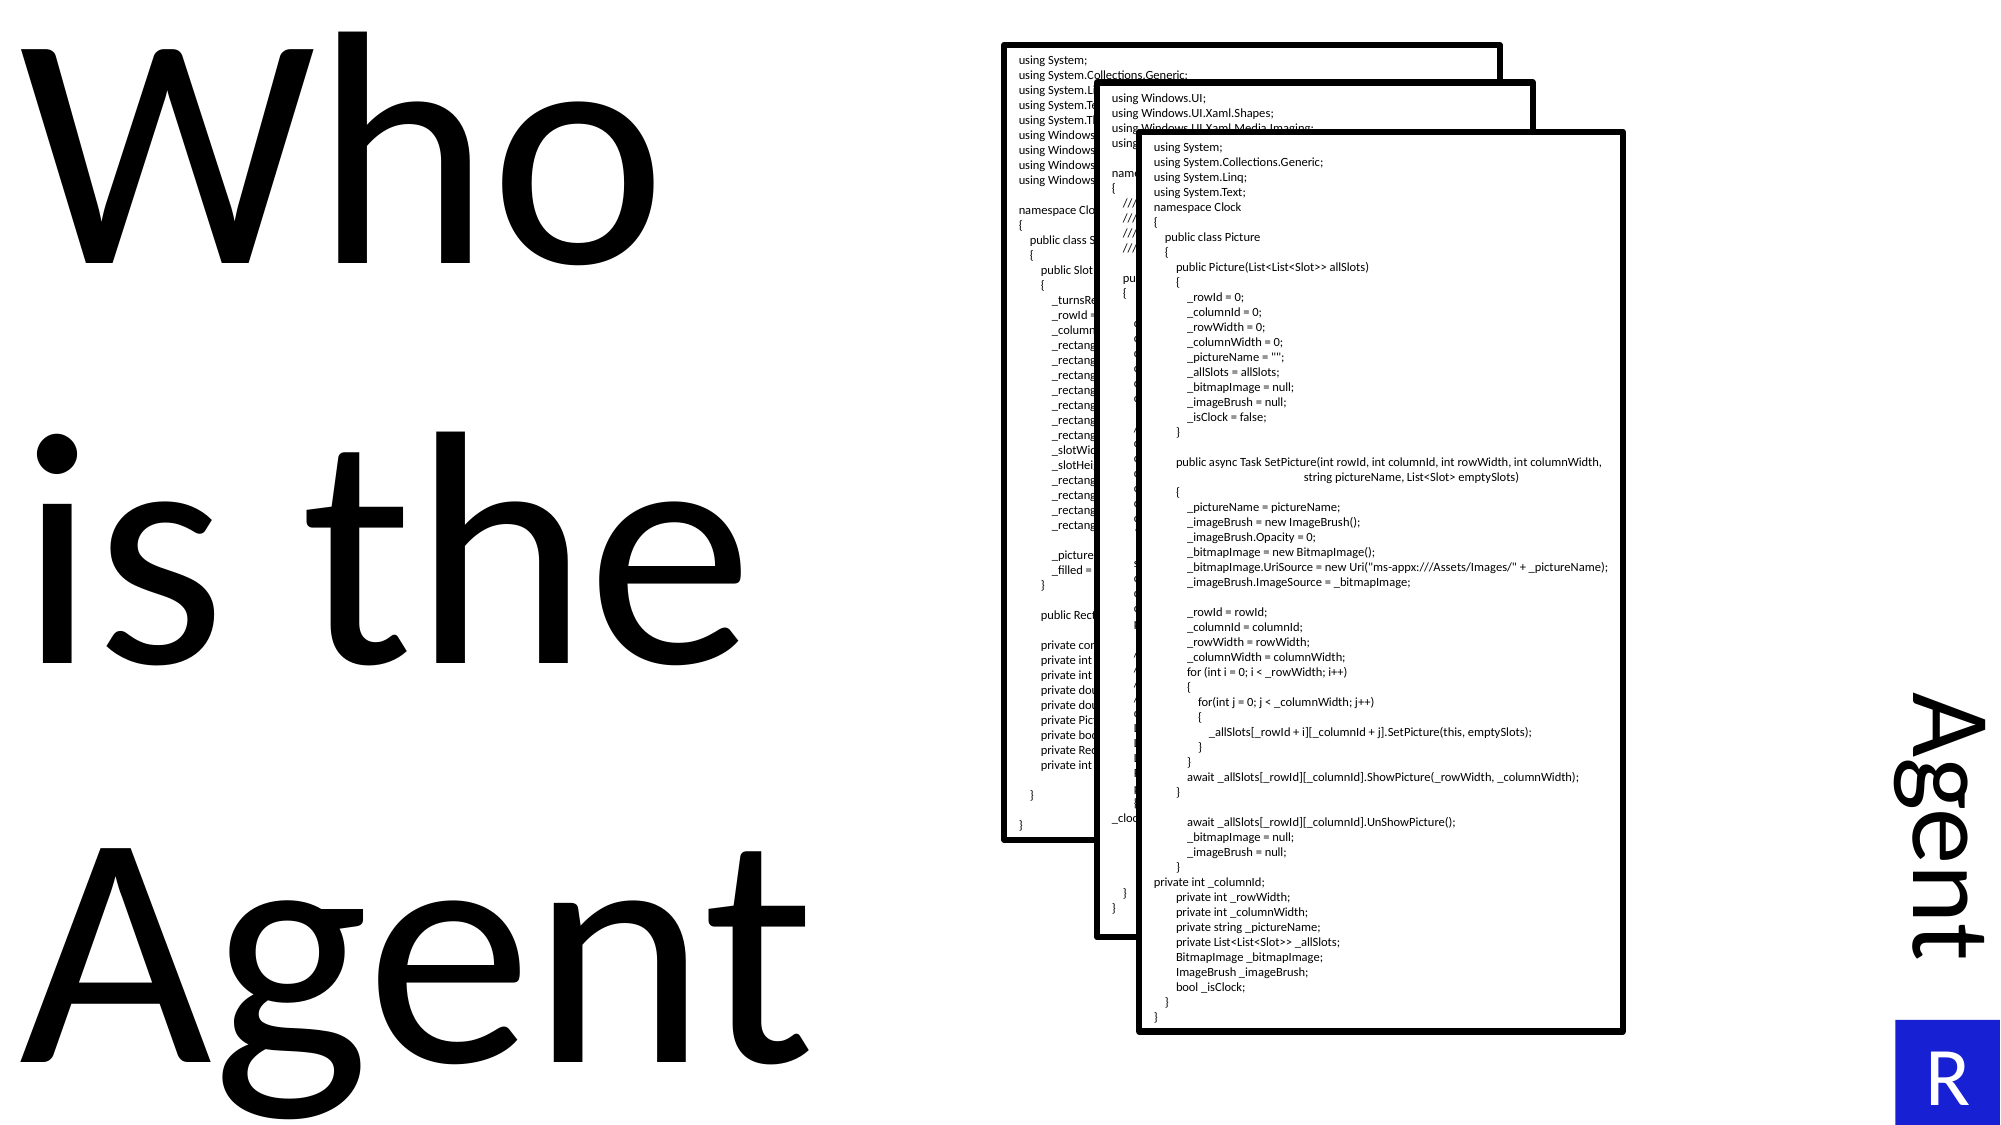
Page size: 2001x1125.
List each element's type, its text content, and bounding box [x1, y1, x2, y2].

text_box using System; using System.Collections.Generic; using System.Linq; using System.Text; namespace Clock { public class Picture { public Picture(List<List<Slot>> allSlots) { _rowId = 0; _columnId = 0; _rowWidth = 0; _columnWidth = 0; _pictureName = ""; _allSlots = allSlots; _bitmapImage = null; _imageBrush = null; _isClock = false; } public async Task SetPicture(int rowId, int columnId, int rowWidth, int columnWidth, string pictureName, List<Slot> emptySlots) { _pictureName = pictureName; _imageBrush = new ImageBrush(); _imageBrush.Opacity = 0; _bitmapImage = new BitmapImage(); _bitmapImage.UriSource = new Uri("ms-appx:///Assets/Images/" + _pictureName); _imageBrush.ImageSource = _bitmapImage; _rowId = rowId; _columnId = columnId; _rowWidth = rowWidth; _columnWidth = columnWidth; for (int i = 0; i < _rowWidth; i++) { for(int j = 0; j < _columnWidth; j++) { _allSlots[_rowId + i][_columnId + j].SetPicture(this, emptySlots); } } await _allSlots[_rowId][_columnId].ShowPicture(_rowWidth, _columnWidth); } await _allSlots[_rowId][_columnId].UnShowPicture(); _bitmapImage = null; _imageBrush = null; } private int _columnId; private int _rowWidth; private int _columnWidth; private string _pictureName; private List<List<Slot>> _allSlots; BitmapImage _bitmapImage; ImageBrush _imageBrush; bool _isClock; } } [1139, 131, 1623, 1032]
text_box Agent [1883, 677, 2000, 976]
text_box using Windows.UI; using Windows.UI.Xaml.Shapes; using Windows.UI.Xaml.Media.Imaging; using Windows.UI.ViewManagement; namespace Clock { /// <summary> /// An empty page that can be used on its own or navigated to within a Frame. /// </summary> /// public sealed partial class MainPage : Page { const double _screenWidth = 1080; const double _screenHeight = 1920; const int _numberOfClockColumns = 9; const int _numberOfClockRows = 2; const int _numberOfColumns = 10; const int _numberOfRows = 16; /* const double _screenWidth = 1920; const double _screenHeight = 1080; const int _numberOfClockColumns = 7; const int _numberOfClockRows = 2; const int _numberOfColumns = 15; const int _numberOfRows = 10; */ string s = ""; const int _boundUp = 90; const int _boundLeft = 0; const int _numberOfKimKardashianPictures = 150; private double _clockHeight; //const int _numberOfClockColumns = 14; //const int _numberOfClockRows = 4; //const int _numberOfColumns = 30; //const int _numberOfRows = 20; const int _movesPerClockMove = 200; List<List<Slot>> _slots; List<Slot> _emptySlots; List<Picture> _pictures; Random _random; public MainPage() { _clockHeight = clock.Height; _slots = new List<List<Slot>>(); _emptySlots = new List<Slot>(); _pictures = new List<Picture>(); _random = new Random();} } } [1097, 82, 1533, 938]
text_box using System; using System.Collections.Generic; using System.Linq; using System.Text; using System.Threading.Tasks; using Windows.UI; using Windows.UI.Xaml; using Windows.UI.Xaml.Media; using Windows.UI.Xaml.Shapes; namespace Clock { public class Slot { public Slot(double slotWidth, double slotHieght, int rowId, int columnId) { _turnsRemaining = 0; _rowId = rowId; _columnId = columnId; _rectangle = new Rectangle(); _rectangle.Margin = new Thickness(_columnId * slotWidth, _rowId * slotHieght, 0, 0); _rectangle.Stroke = new SolidColorBrush(Colors.Black); _rectangle.StrokeThickness = 3; _rectangle.Stroke.Opacity = 0; _rectangle.Fill = new SolidColorBrush(Colors.Black); _rectangle.Fill.Opacity = 0; _slotWidth = slotWidth; _slotHeight = slotHieght; _rectangle.Width = _slotWidth; _rectangle.Height = _slotHeight; _rectangle.HorizontalAlignment = HorizontalAlignment.Left; _rectangle.VerticalAlignment = VerticalAlignment.Top; _picture = null; _filled = false; } public Rectangle GetRectangle() { return _rectangle; } private const int _factor = 5; private int _rowId; private int _columnId; private double _slotWidth; private double _slotHeight; private Picture _picture; private bool _filled; private Rectangle _rectangle; private int _turnsRemaining; } } [1004, 44, 1500, 840]
text_box Who is the Agent [4, 0, 831, 1125]
text_box R [1894, 1019, 2000, 1125]
